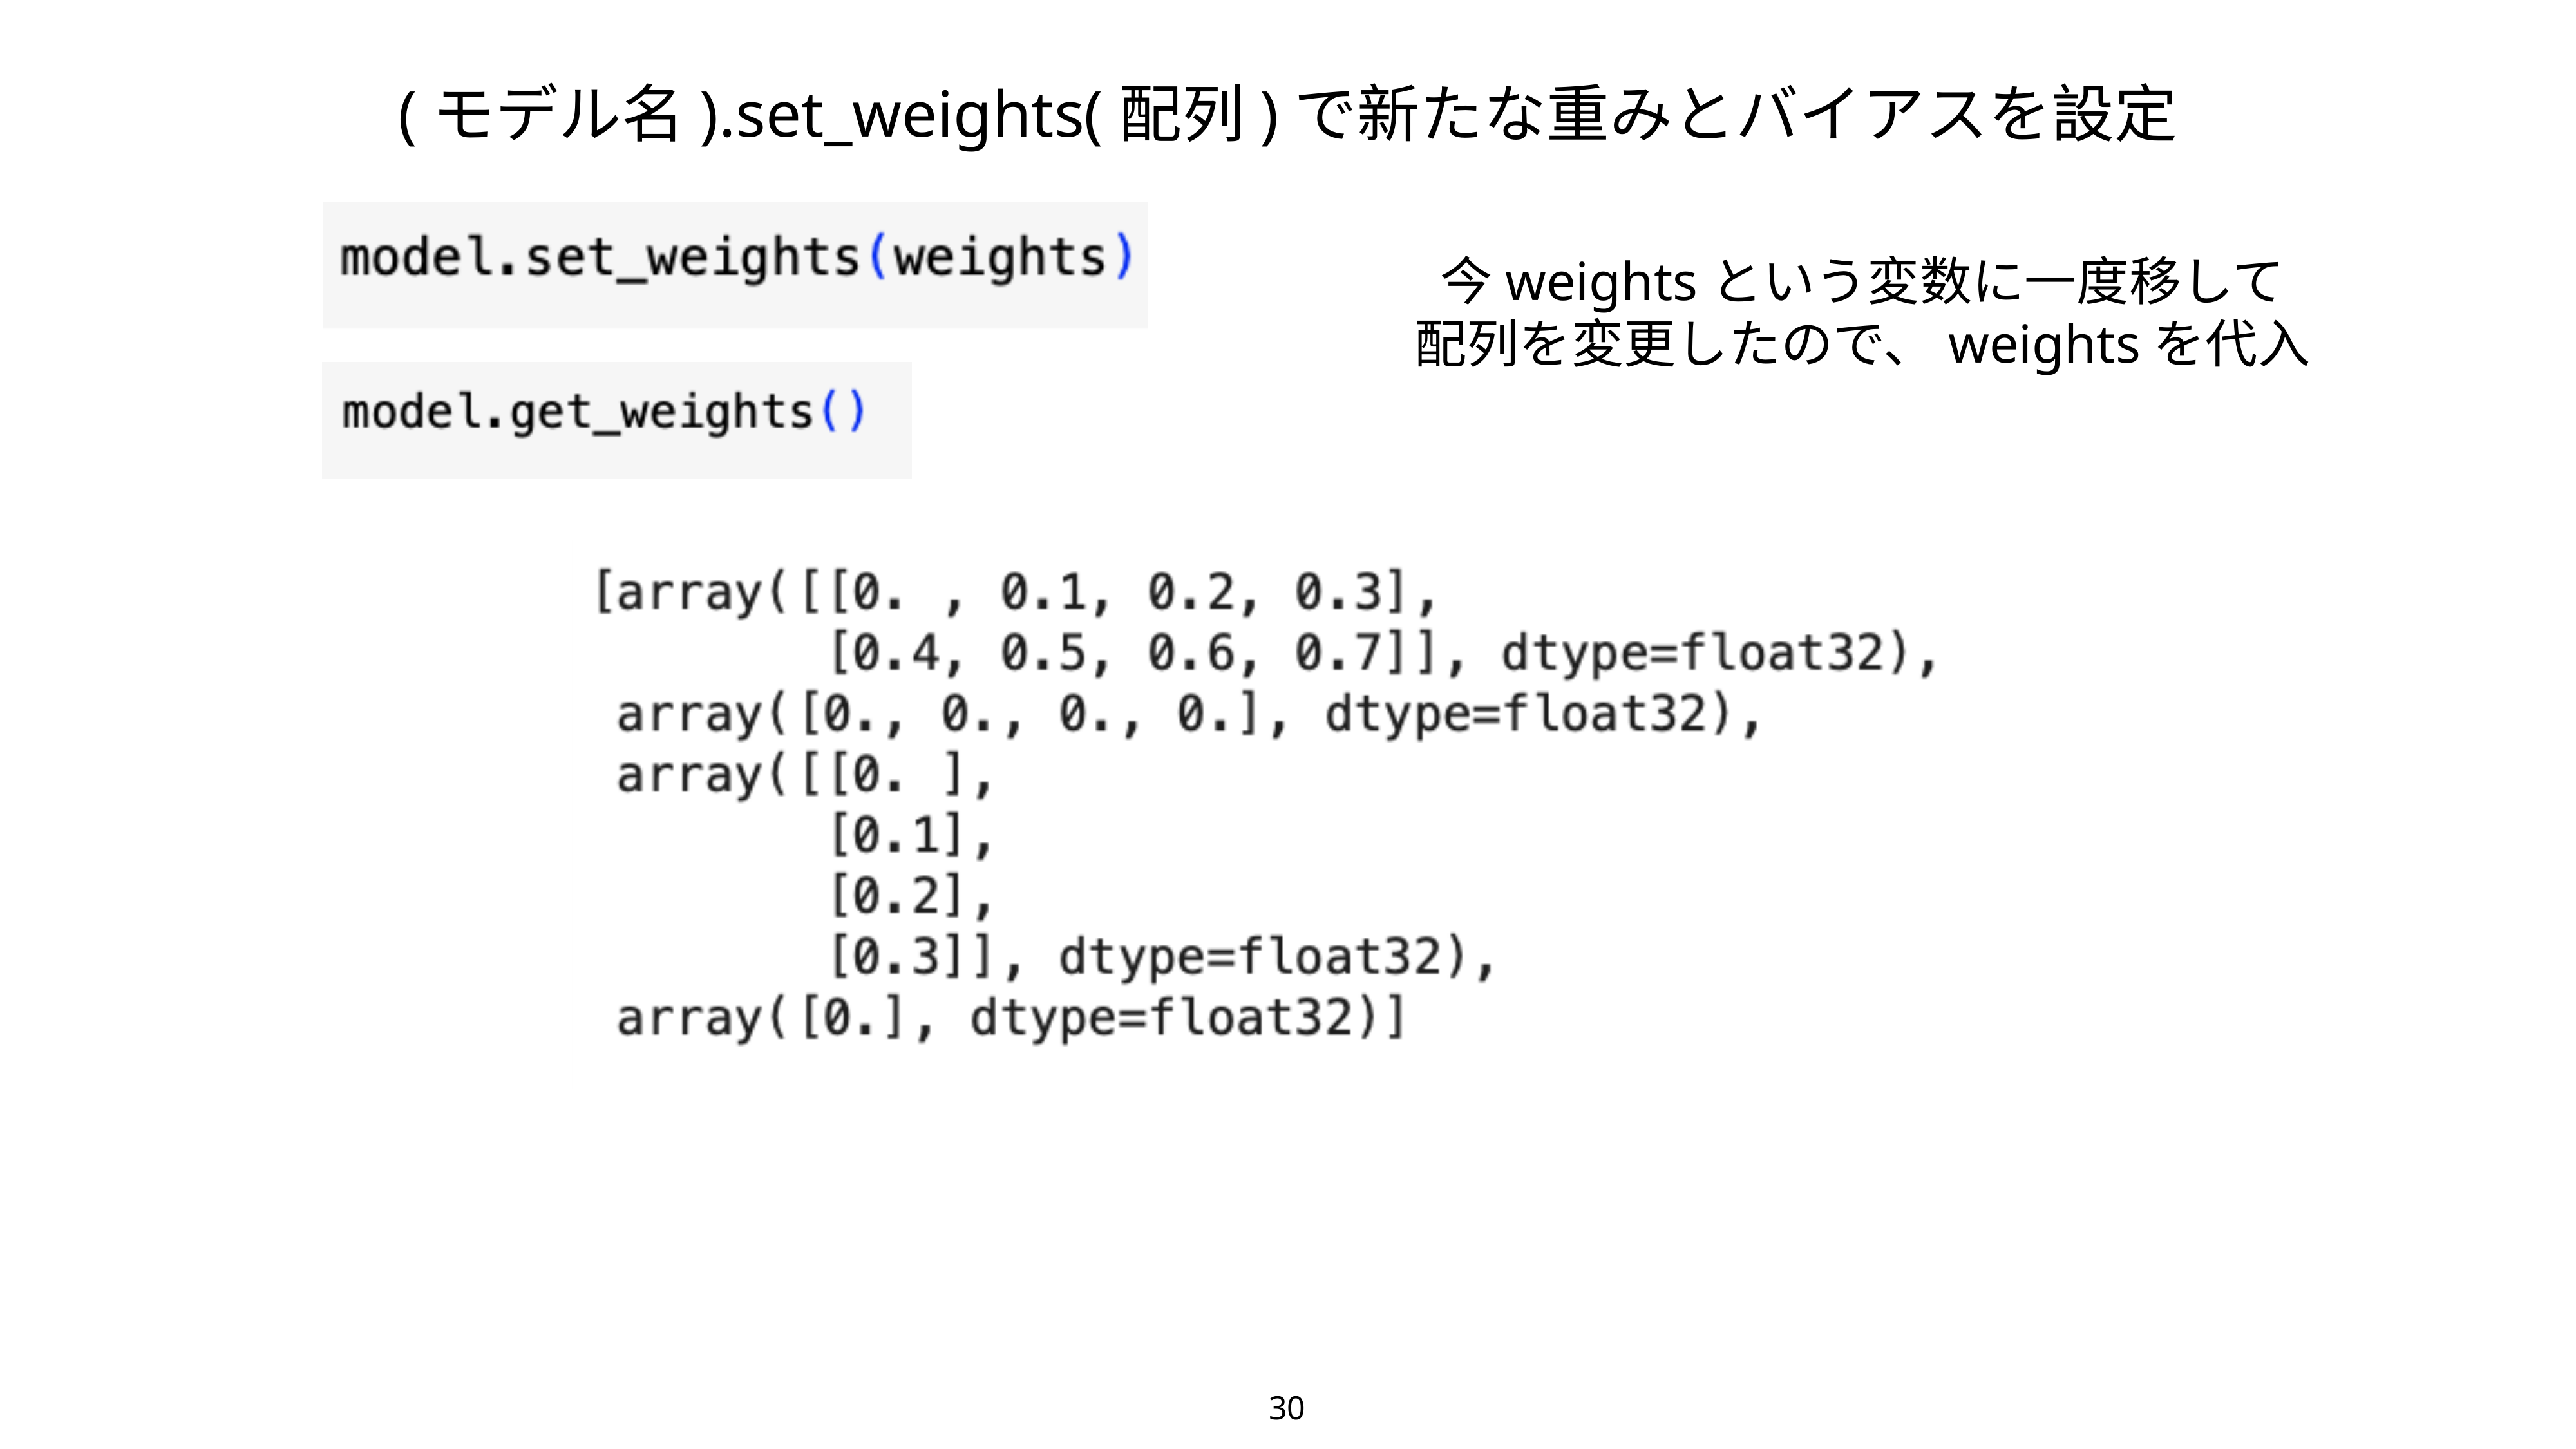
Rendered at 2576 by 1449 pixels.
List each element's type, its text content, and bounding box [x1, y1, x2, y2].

picture [322, 361, 912, 479]
text_box (モデル名).set_weights(配列)で新たな重みとバイアスを設定 [392, 68, 2184, 155]
picture [571, 540, 2005, 1089]
slide_number 30 [1263, 1381, 1312, 1431]
text_box 今weightsという変数に一度移して 配列を変更したので、weightsを代入 [1408, 242, 2316, 379]
picture [322, 202, 1148, 332]
